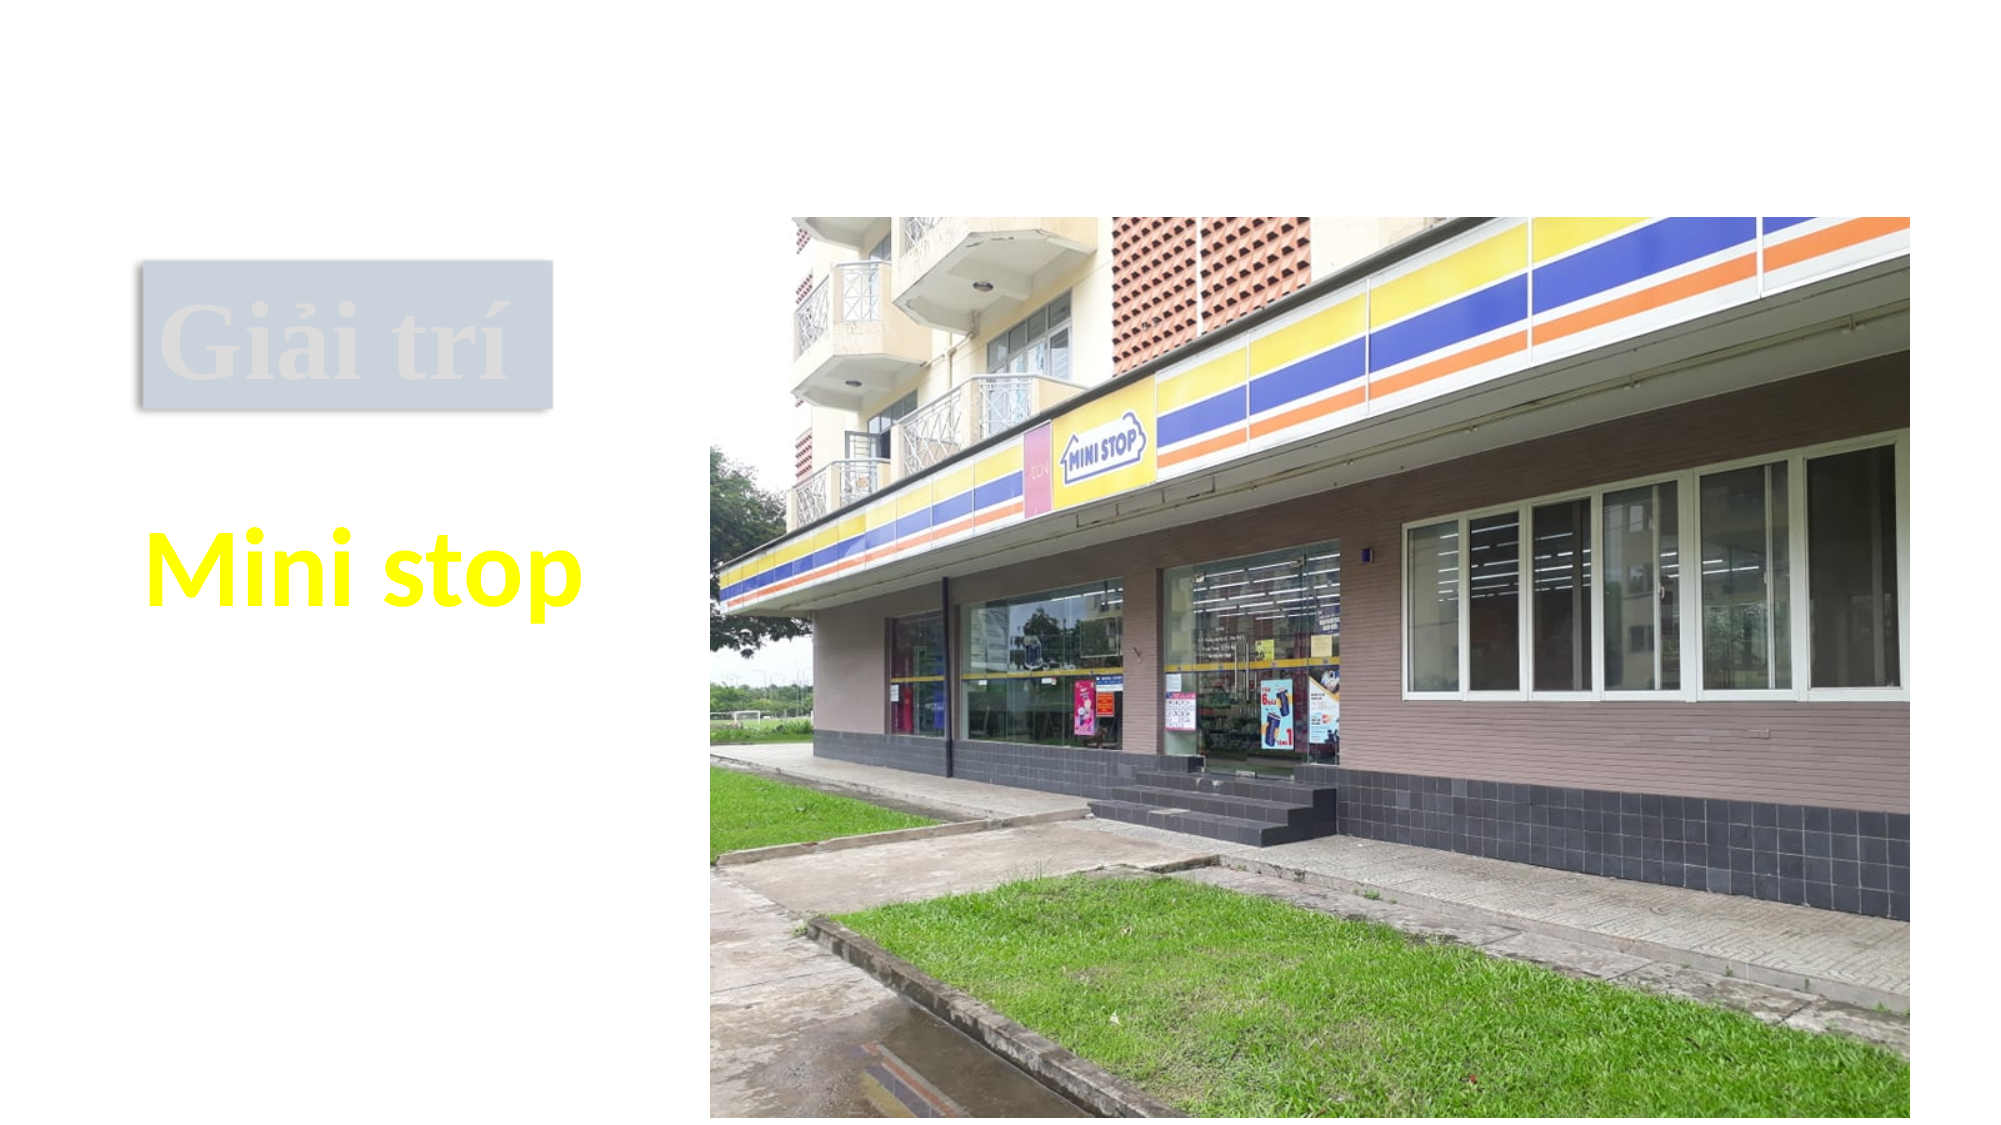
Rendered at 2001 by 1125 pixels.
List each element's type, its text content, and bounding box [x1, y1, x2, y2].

text_box Giải trí [144, 261, 552, 408]
text_box Mini stop [127, 486, 600, 637]
picture [709, 217, 1910, 1118]
